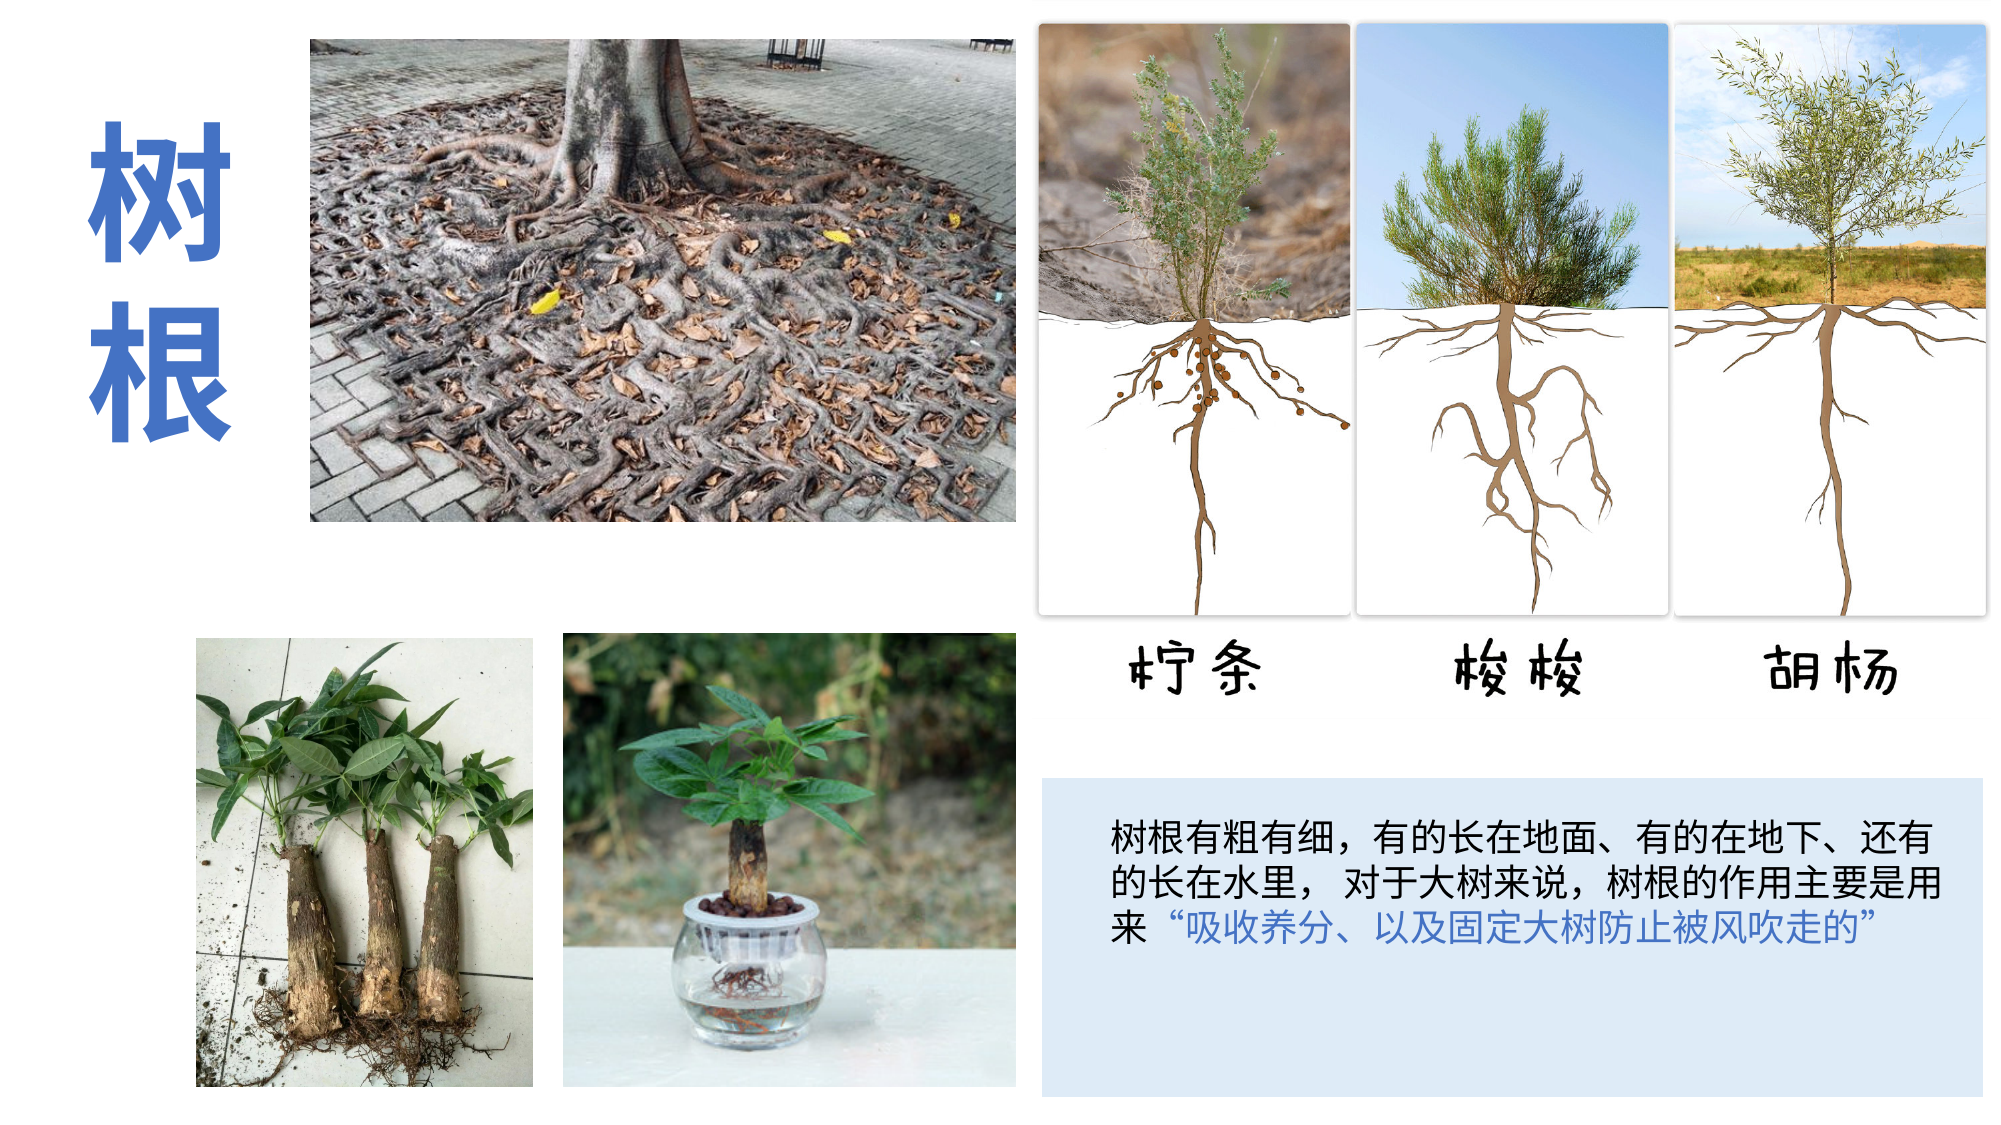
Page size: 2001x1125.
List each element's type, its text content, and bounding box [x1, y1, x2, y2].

text_box 树 根 [70, 92, 251, 468]
picture [310, 38, 1016, 522]
text_box [1042, 778, 1983, 1097]
text_box 树根有粗有细，有的长在地面、有的在地下、还有 的长在水里， 对于大树来说，树根的作用主要是用 来“吸收养分、以及固定大树防止被风吹走的” [1095, 806, 1959, 956]
picture [1032, 0, 1991, 719]
picture [196, 638, 533, 1087]
picture [562, 633, 1016, 1087]
